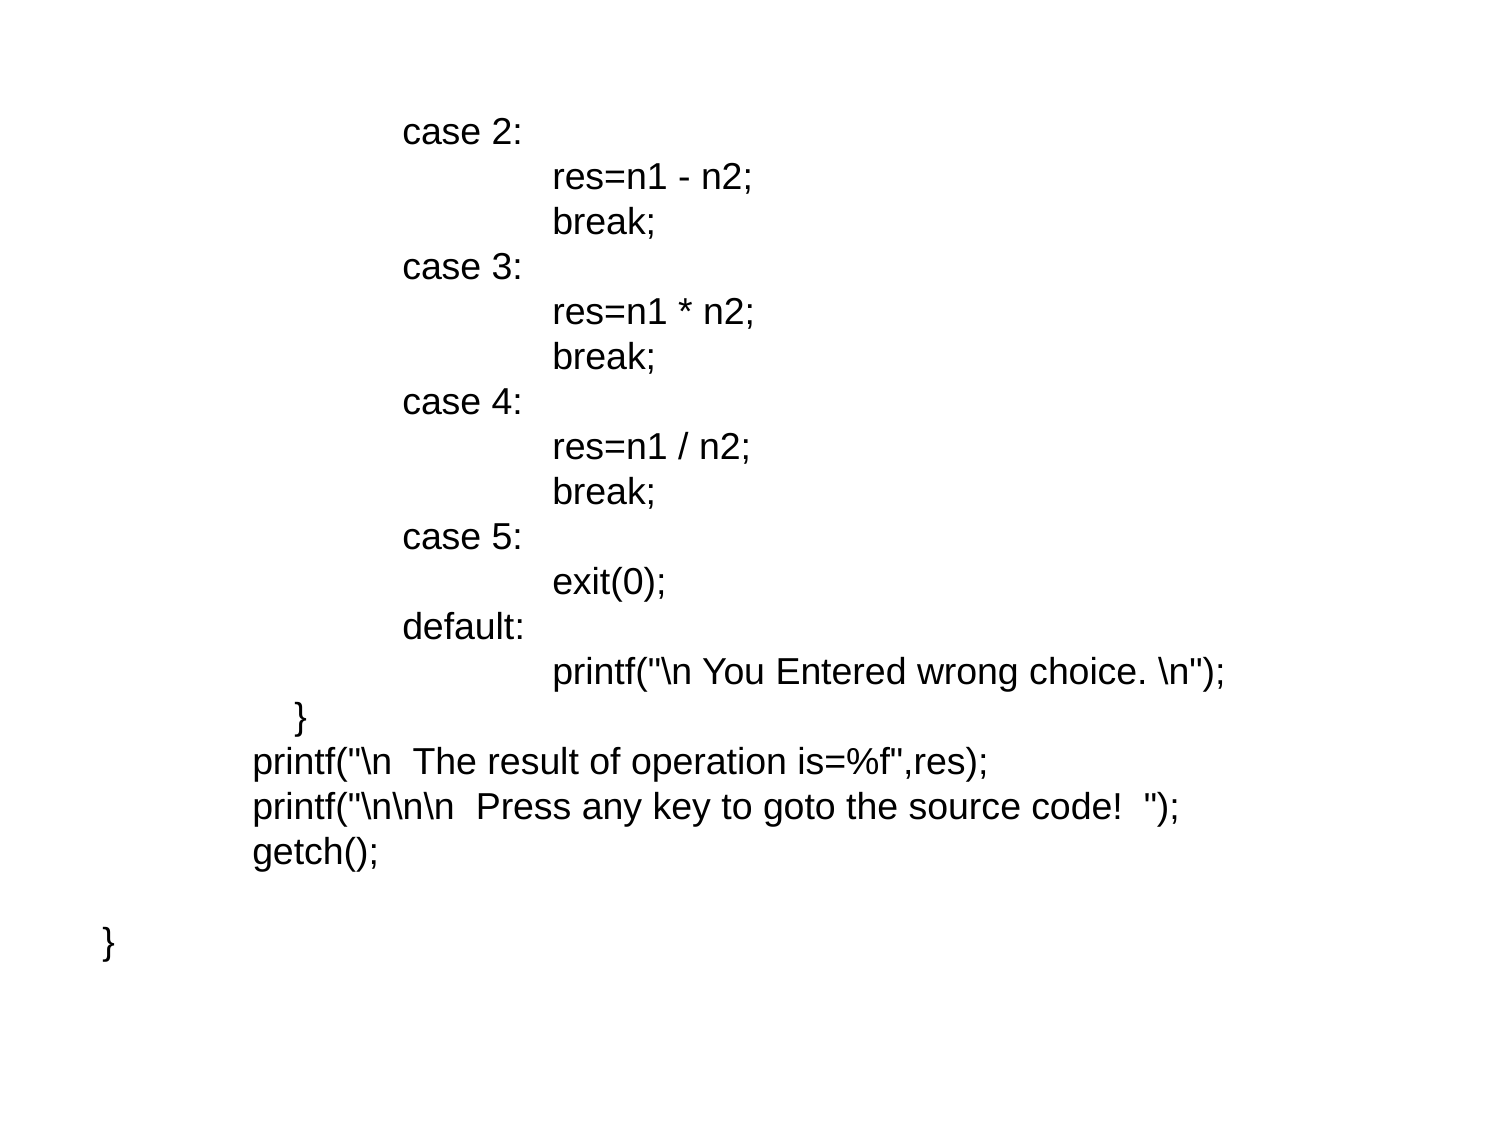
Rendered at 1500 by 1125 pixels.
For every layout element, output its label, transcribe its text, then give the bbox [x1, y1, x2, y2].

text_box case 2: res=n1 - n2; break; case 3: res=n1 * n2; break; case 4: res=n1 / n2; break; case 5: exit(0); default: printf("\n You Entered wrong choice. \n"); } printf("\n The result of operation is=%f",res); printf("\n\n\n Press any key to goto the source code! "); getch(); } [87, 99, 1325, 1060]
